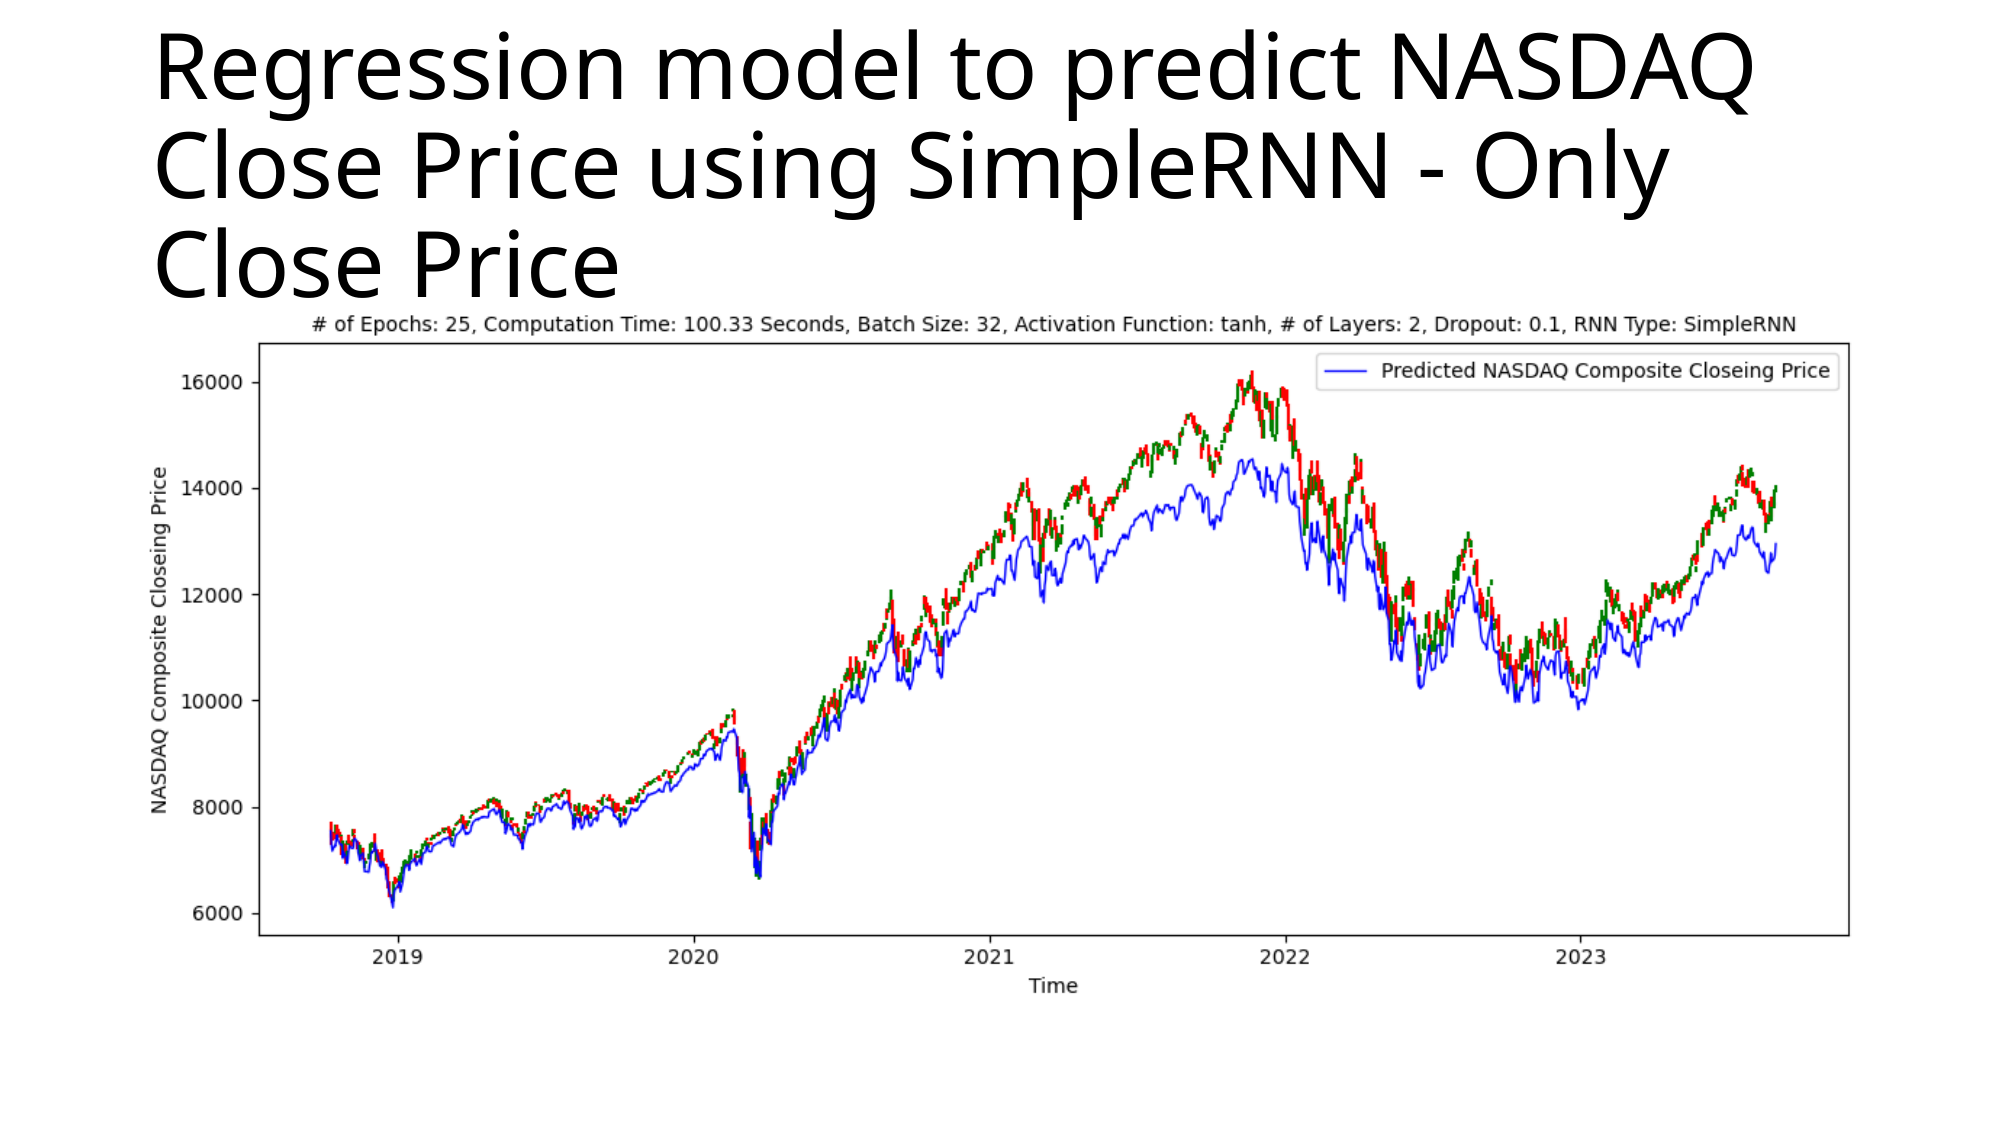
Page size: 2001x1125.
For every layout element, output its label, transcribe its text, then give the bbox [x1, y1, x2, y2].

title Regression model to predict NASDAQ Close Price using SimpleRNN - Only Close Price [137, 59, 1863, 278]
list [137, 301, 1863, 1012]
